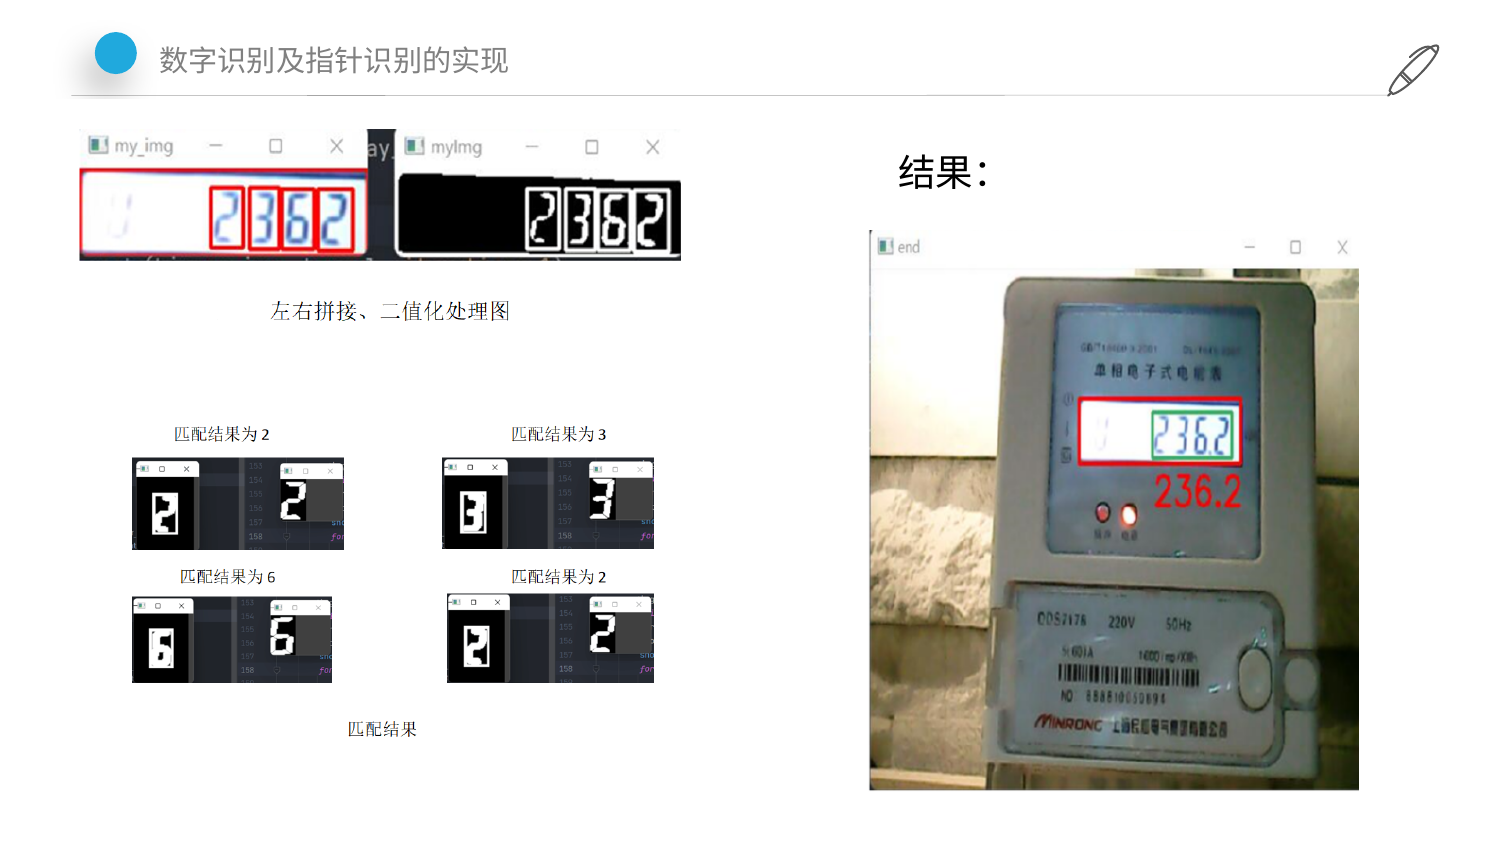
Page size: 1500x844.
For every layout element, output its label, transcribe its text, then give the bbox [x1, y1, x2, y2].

picture [860, 218, 1376, 796]
text_box 结果： [883, 141, 1110, 202]
text_box 数字识别及指针识别的实现 [145, 35, 659, 85]
picture [33, 99, 709, 338]
picture [87, 409, 698, 750]
